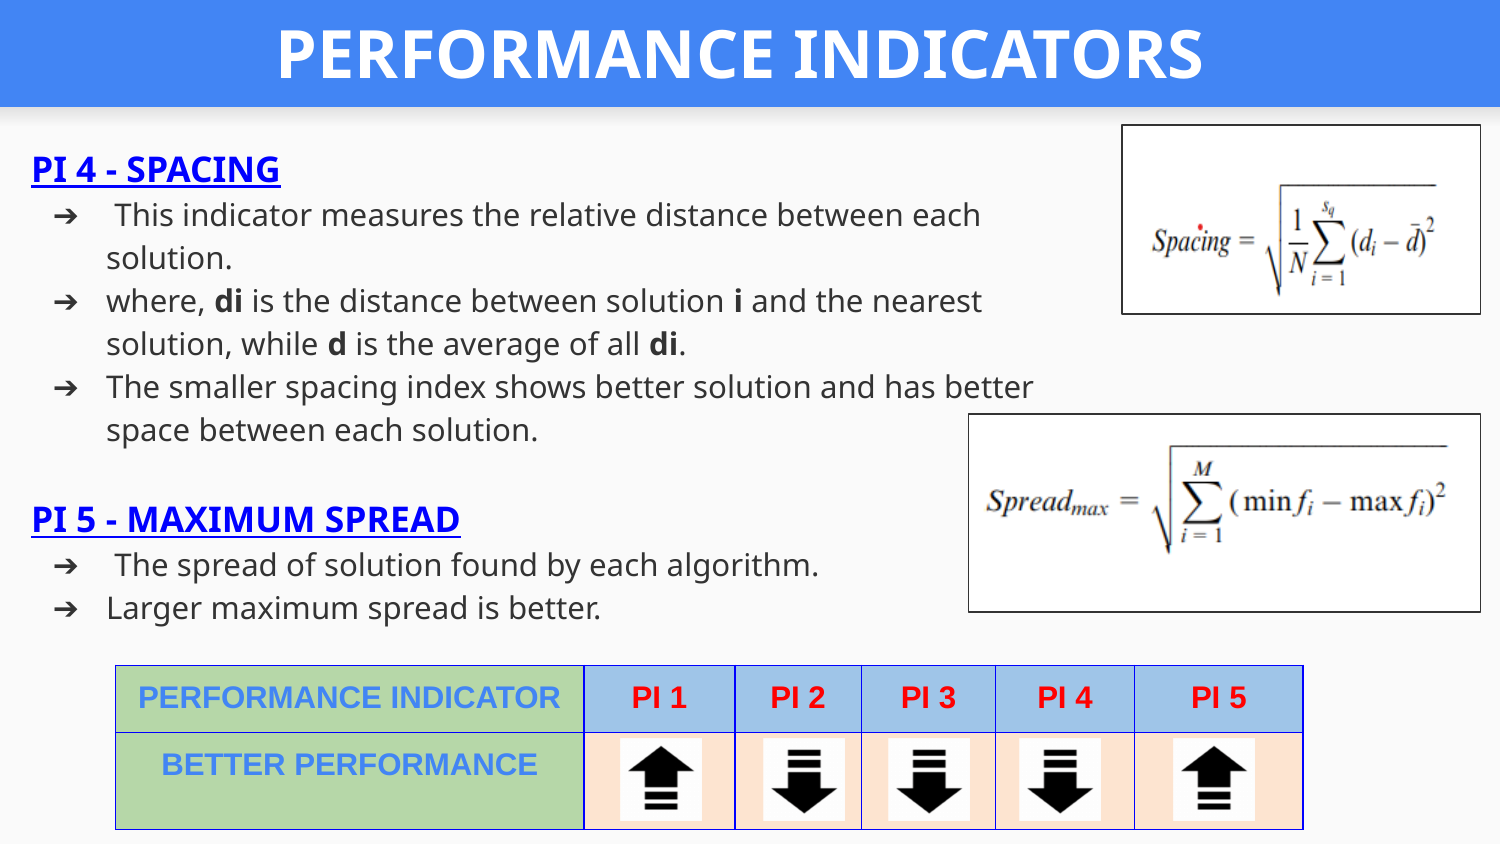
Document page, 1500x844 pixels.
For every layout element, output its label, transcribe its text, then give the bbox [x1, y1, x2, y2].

table_header PI 4 [996, 666, 1134, 732]
picture [762, 738, 846, 820]
table_cell [585, 733, 734, 829]
picture [887, 738, 971, 820]
table_header PI 2 [736, 666, 861, 732]
table_header PERFORMANCE INDICATOR [116, 666, 583, 732]
table_cell [1135, 733, 1302, 829]
picture [1172, 738, 1256, 820]
table_cell [736, 733, 861, 829]
picture [619, 738, 703, 820]
picture [968, 414, 1481, 612]
table_cell [862, 733, 995, 829]
table_cell [996, 733, 1134, 829]
picture [1018, 738, 1102, 820]
table_header PI 3 [862, 666, 995, 732]
title PERFORMANCE INDICATORS [16, 2, 1464, 102]
table_cell BETTER PERFORMANCE [116, 733, 583, 829]
table_header PI 5 [1135, 666, 1302, 732]
list PI 4 - SPACING This indicator measures the relative distance between each solution. where, di is the distance between solution i and the nearest solution, while d is the average of all di. The smaller spacing index shows better solution and has better space between each solution. PI 5 - MAXIMUM SPREAD The spread of solution found by each algorithm. Larger maximum spread is better. [16, 125, 1107, 642]
picture [1122, 125, 1481, 314]
table_header PI 1 [585, 666, 734, 732]
